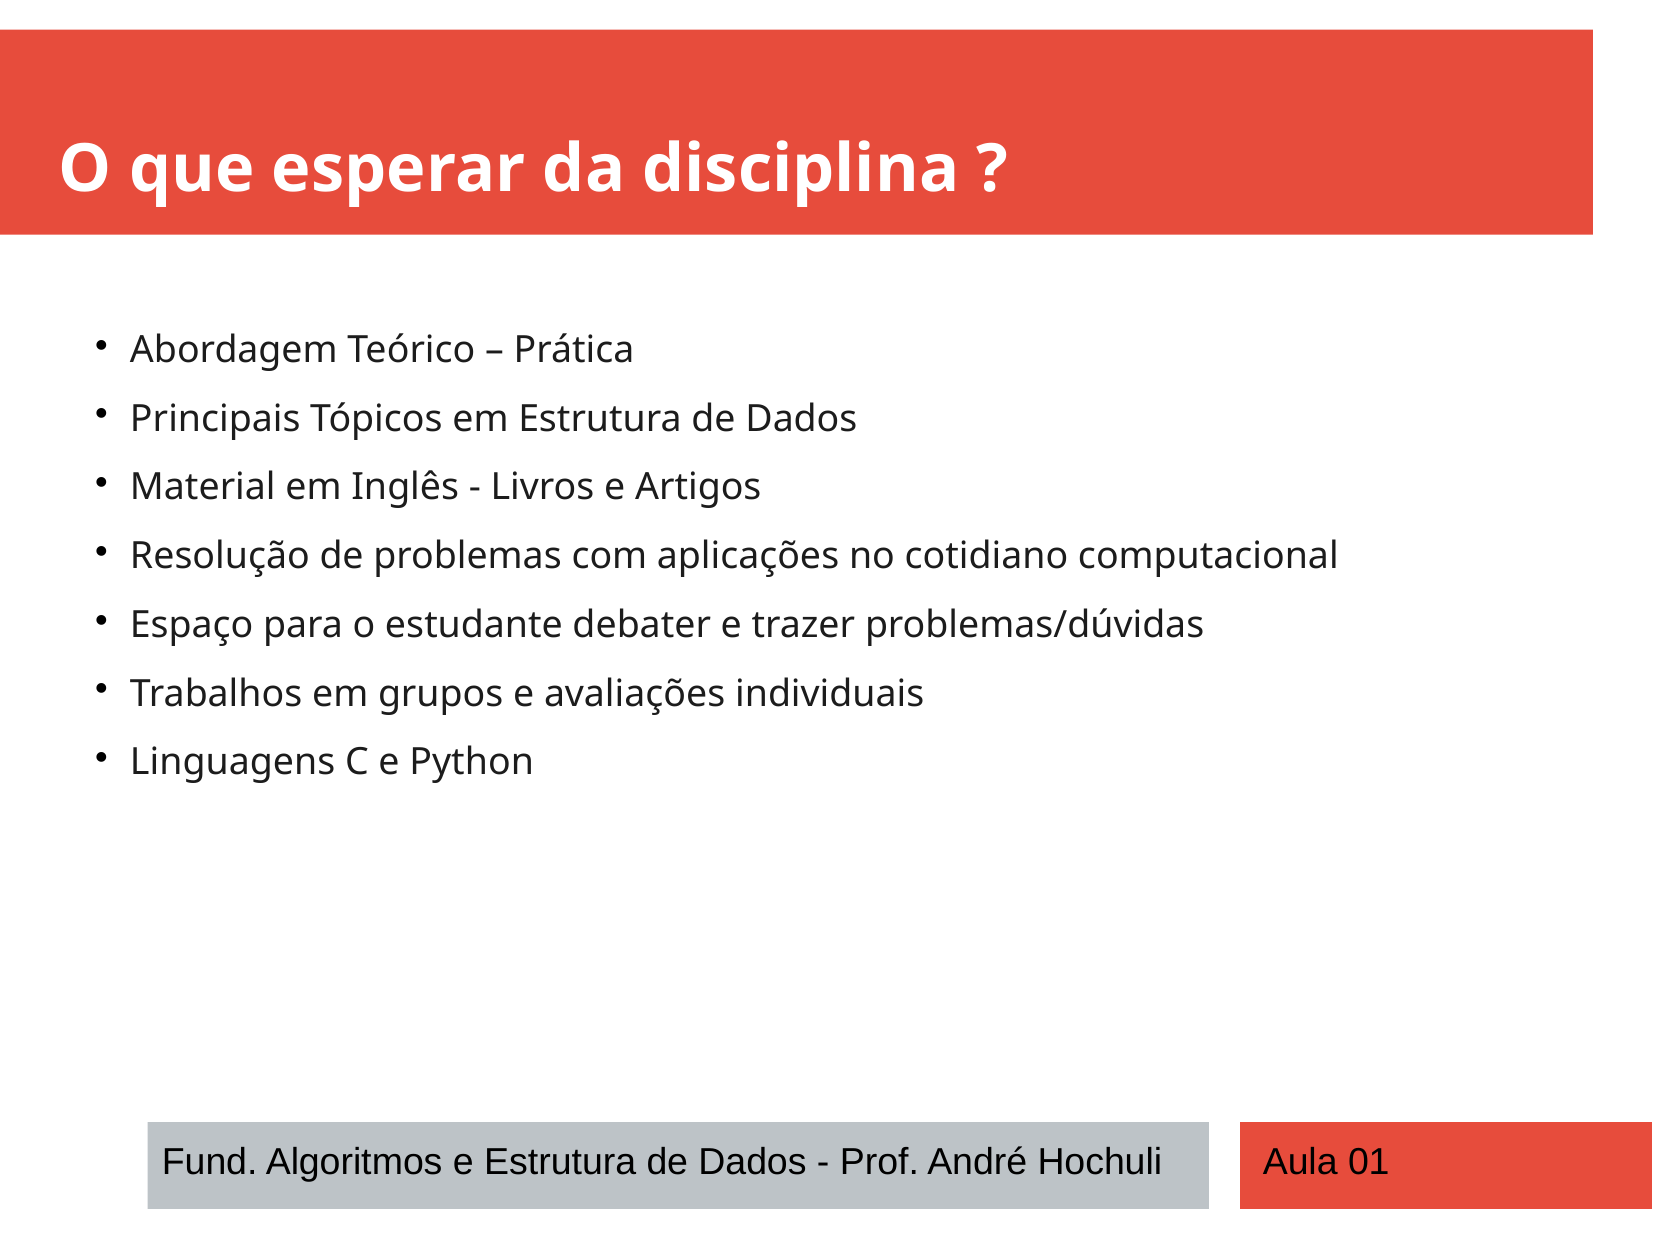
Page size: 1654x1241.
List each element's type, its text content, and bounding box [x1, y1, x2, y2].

text_box Abordagem Teórico – Prática Principais Tópicos em Estrutura de Dados Material em Inglês - Livros e Artigos Resolução de problemas com aplicações no cotidiano computacional Espaço para o estudante debater e trazer problemas/dúvidas Trabalhos em grupos e avaliações individuais Linguagens C e Python [59, 324, 1564, 1091]
text_box Fund. Algoritmos e Estrutura de Dados - Prof. André Hochuli [147, 1129, 1204, 1188]
text_box O que esperar da disciplina ? [59, 59, 1593, 206]
text_box Aula 01 [1248, 1129, 1622, 1188]
